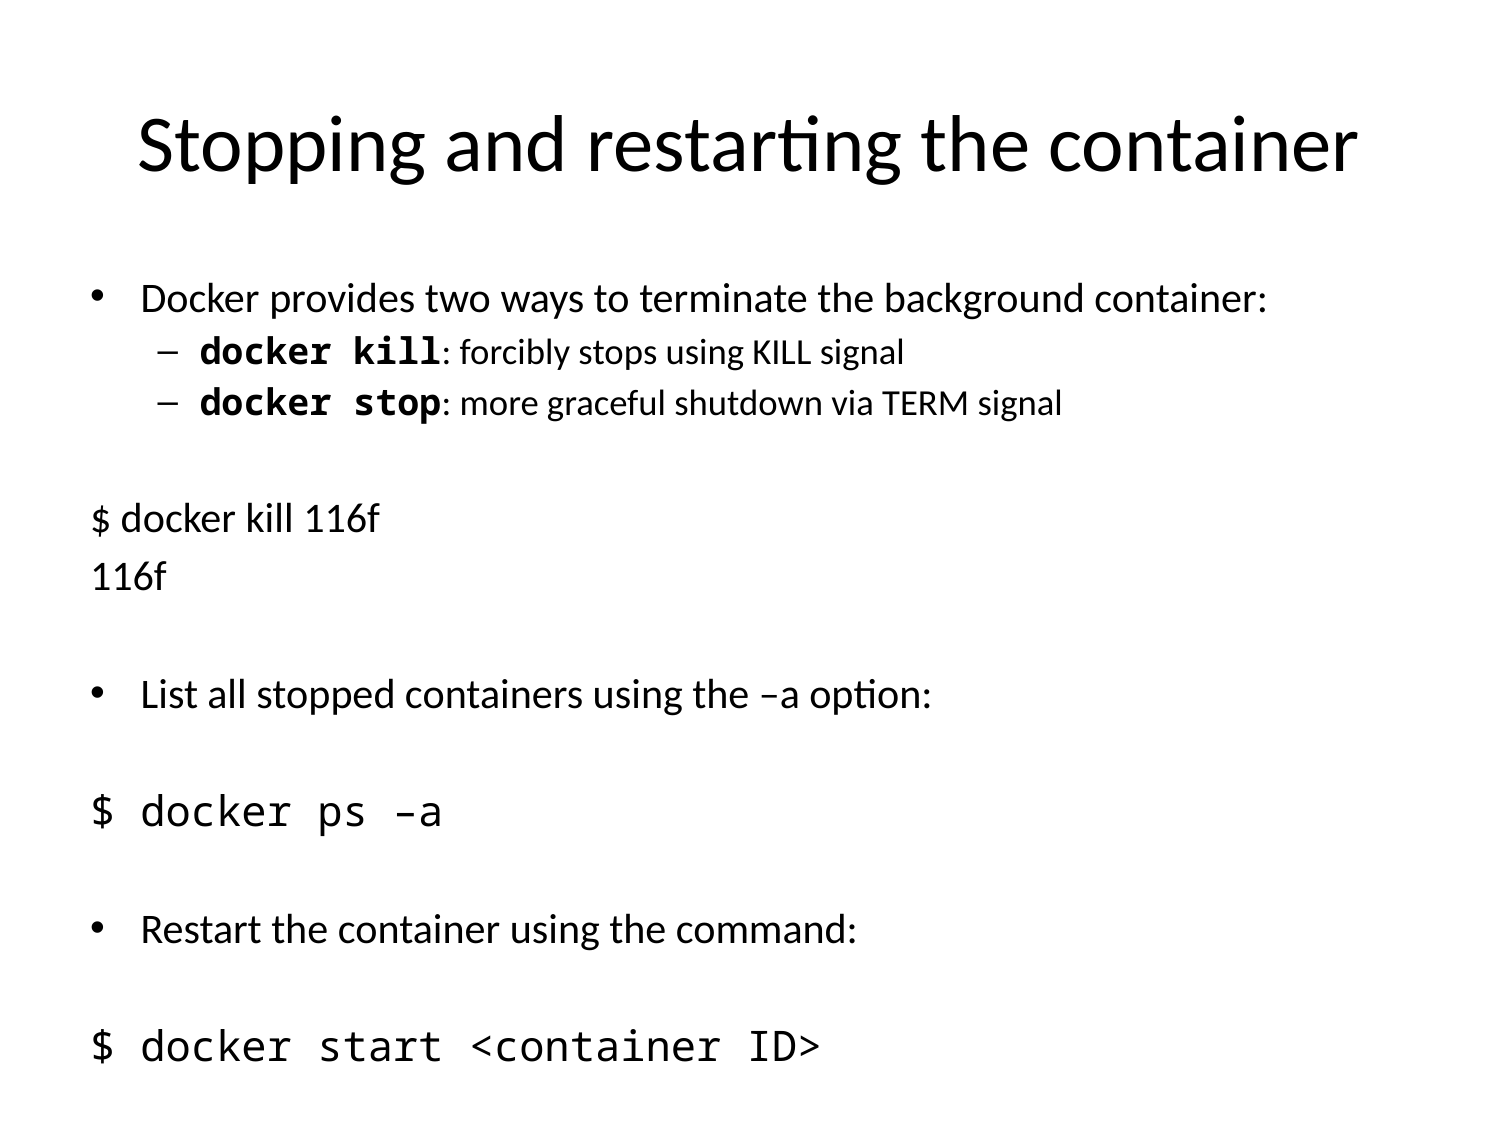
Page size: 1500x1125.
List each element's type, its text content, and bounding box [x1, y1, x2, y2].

list Docker provides two ways to terminate the background container: docker kill: forcibly stops using KILL signal docker stop: more graceful shutdown via TERM signal $ docker kill 116f 116f List all stopped containers using the –a option: $ docker ps –a Restart the container using the command: $ docker start <container ID> [75, 262, 1425, 1082]
title Stopping and restarting the container [75, 45, 1425, 233]
